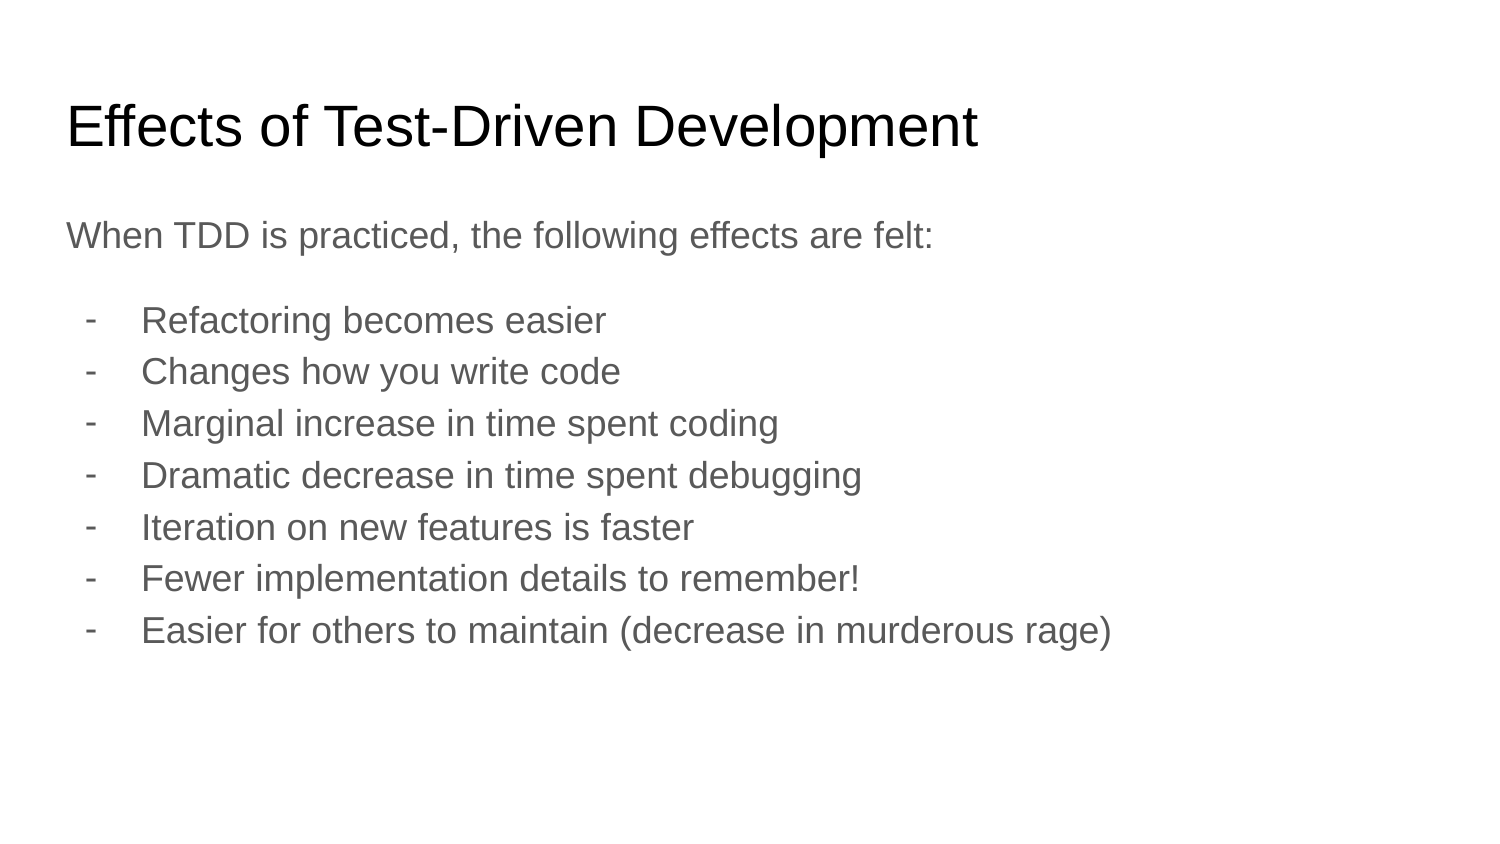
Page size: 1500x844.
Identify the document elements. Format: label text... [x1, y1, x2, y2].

title Effects of Test-Driven Development [51, 72, 1449, 167]
list When TDD is practiced, the following effects are felt: Refactoring becomes easier Changes how you write code Marginal increase in time spent coding Dramatic decrease in time spent debugging Iteration on new features is faster Fewer implementation details to remember! Easier for others to maintain (decrease in murderous rage) [51, 189, 1449, 750]
